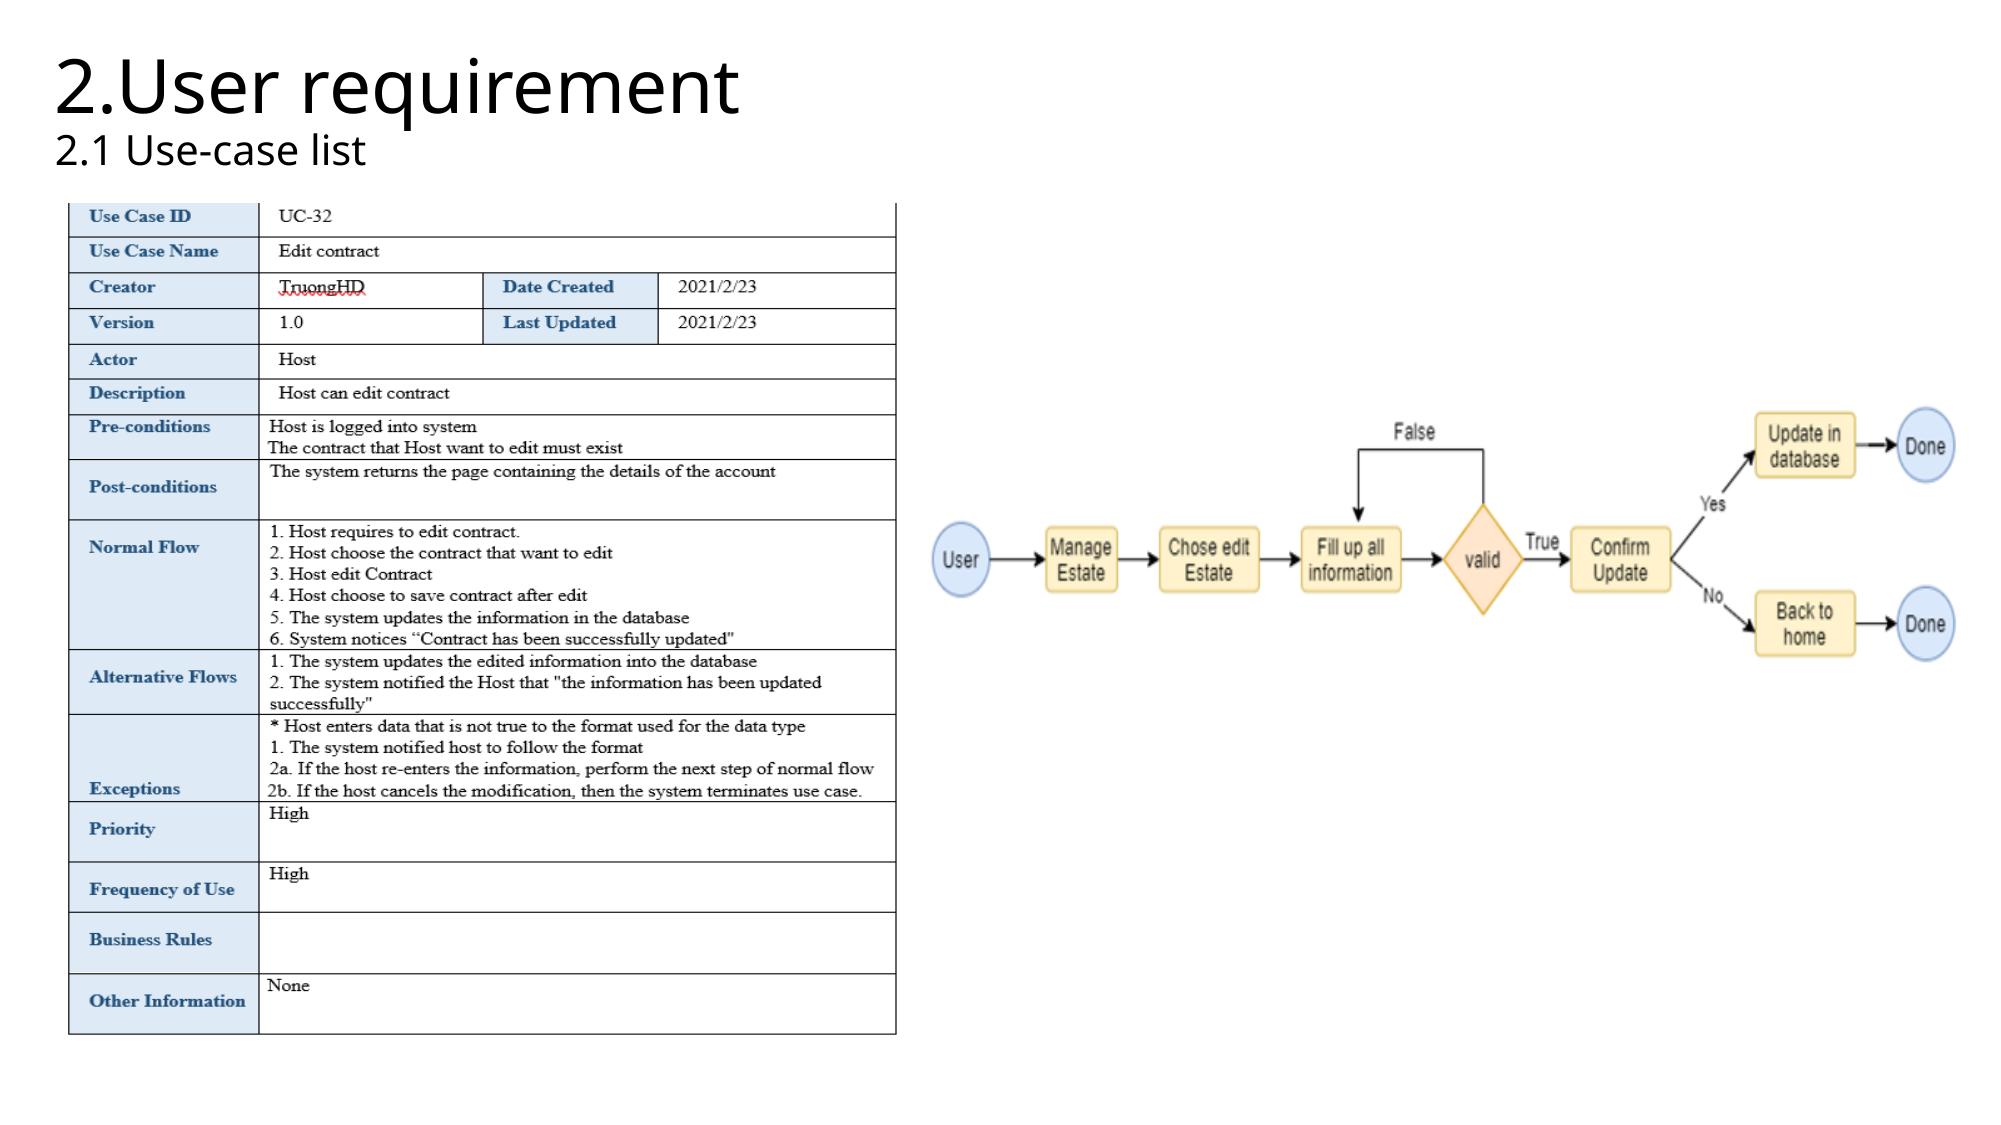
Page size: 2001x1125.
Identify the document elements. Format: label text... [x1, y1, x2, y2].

title 2.User requirement 2.1 Use-case list [39, 3, 1765, 221]
picture [62, 203, 903, 1037]
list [921, 396, 1978, 689]
